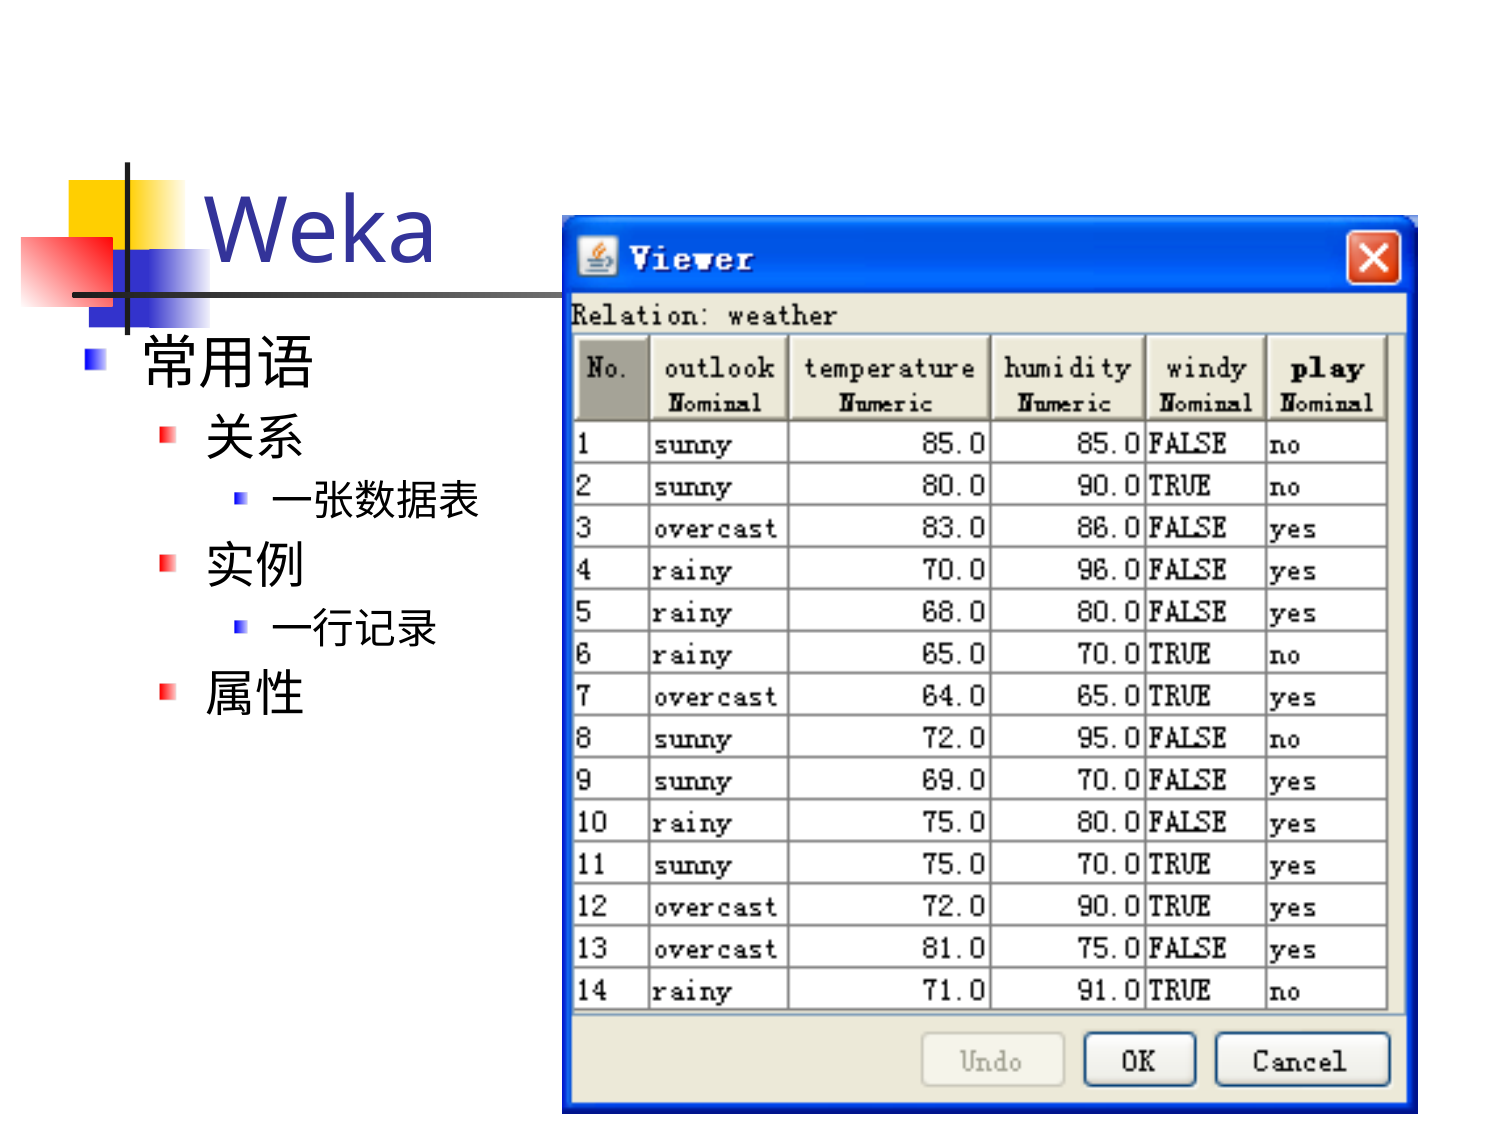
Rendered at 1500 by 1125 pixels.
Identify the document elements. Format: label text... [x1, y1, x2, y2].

picture [158, 553, 178, 574]
picture [158, 682, 178, 702]
picture [562, 215, 1419, 1114]
picture [233, 491, 249, 506]
picture [83, 347, 109, 373]
picture [158, 425, 178, 445]
list 常用语 关系 一张数据表 实例 一行记录 属性 [68, 317, 506, 1061]
title Weka [188, 101, 1468, 289]
picture [233, 619, 249, 635]
